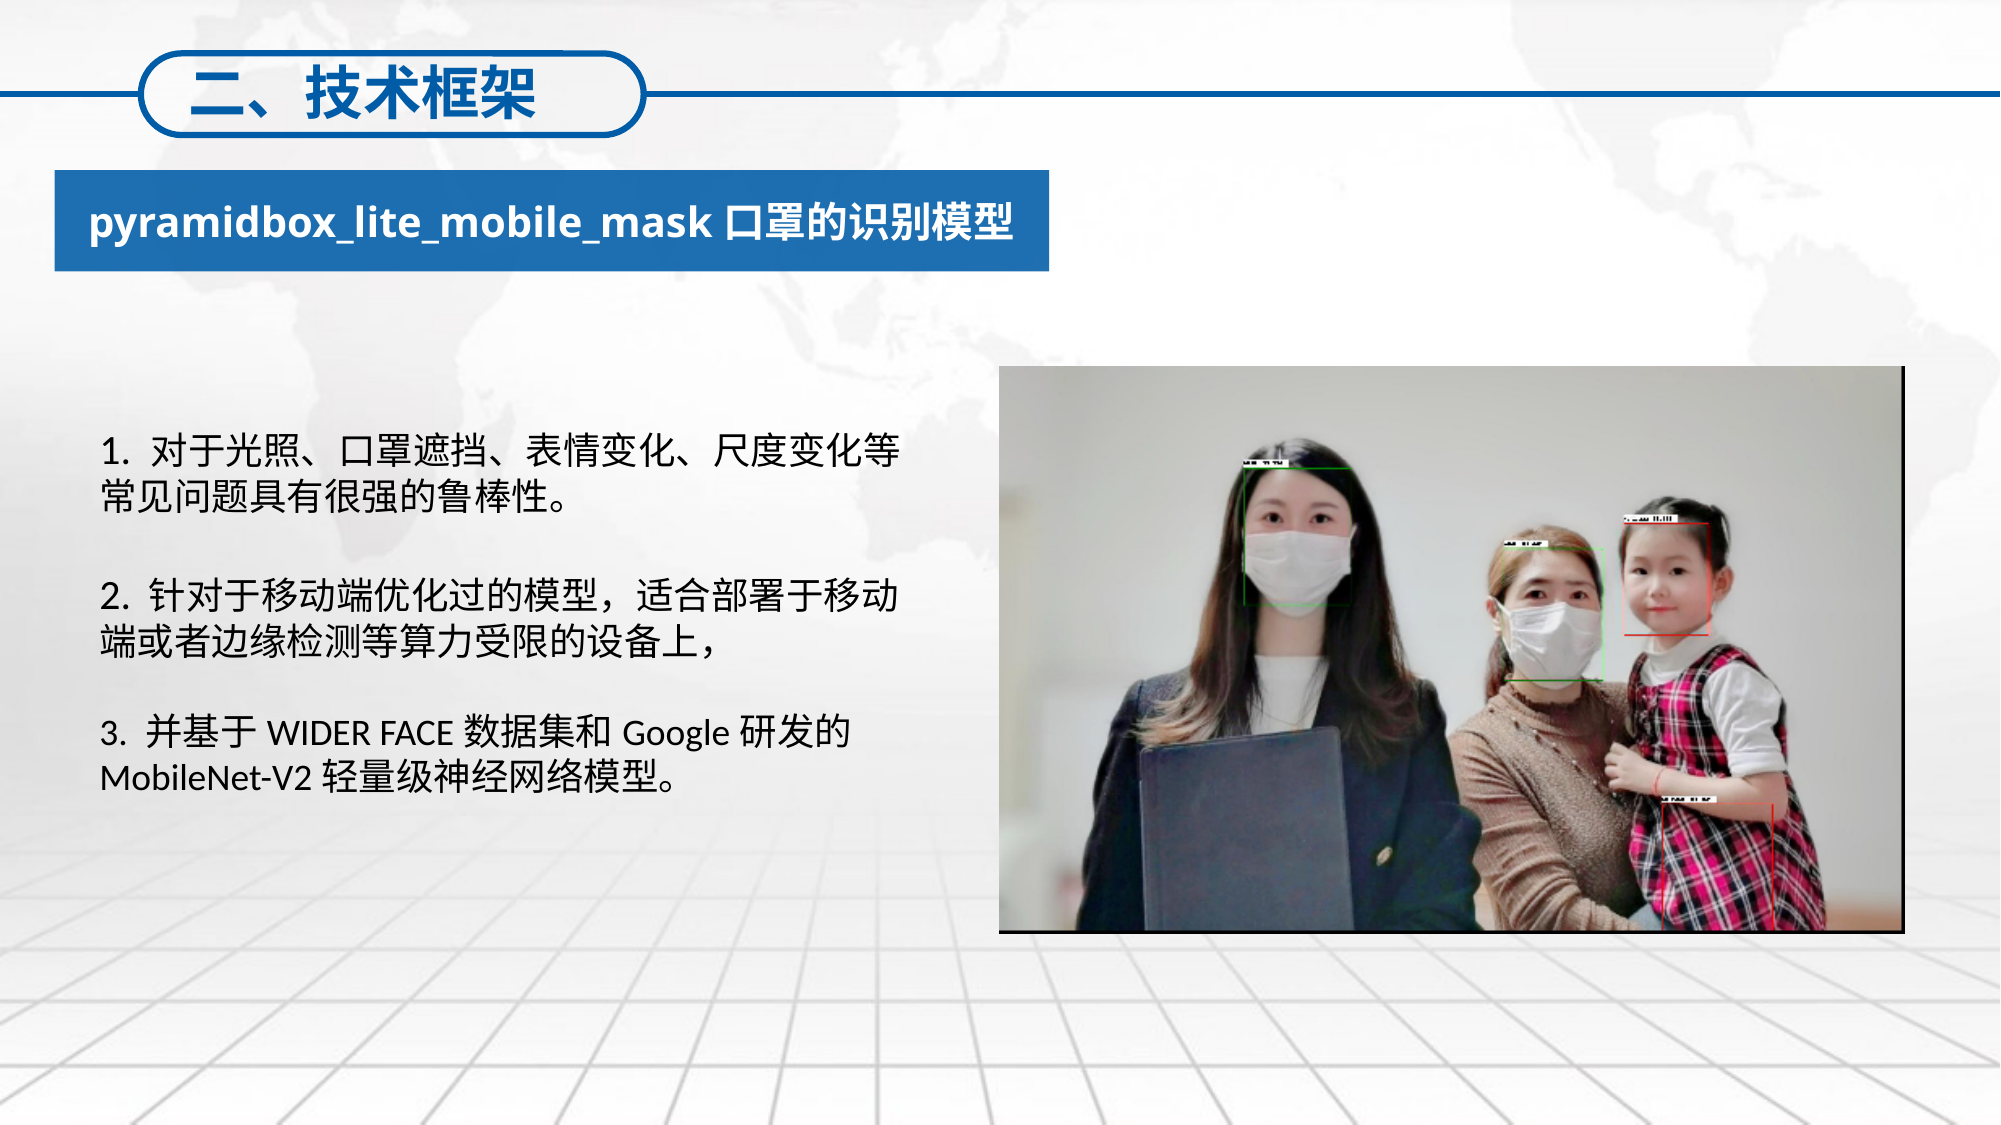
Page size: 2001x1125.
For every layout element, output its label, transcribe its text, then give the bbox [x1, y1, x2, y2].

text_box pyramidbox_lite_mobile_mask口罩的识别模型 [53, 169, 1050, 272]
text_box 1. 对于光照、口罩遮挡、表情变化、尺度变化等常见问题具有很强的鲁棒性。 2. 针对于移动端优化过的模型，适合部署于移动端或者边缘检测等算力受限的设备上， 3. 并基于WIDER FACE数据集和Google研发的MobileNet-V2轻量级神经网络模型。 [84, 415, 948, 806]
picture [0, 0, 2001, 1125]
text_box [109, 49, 644, 136]
